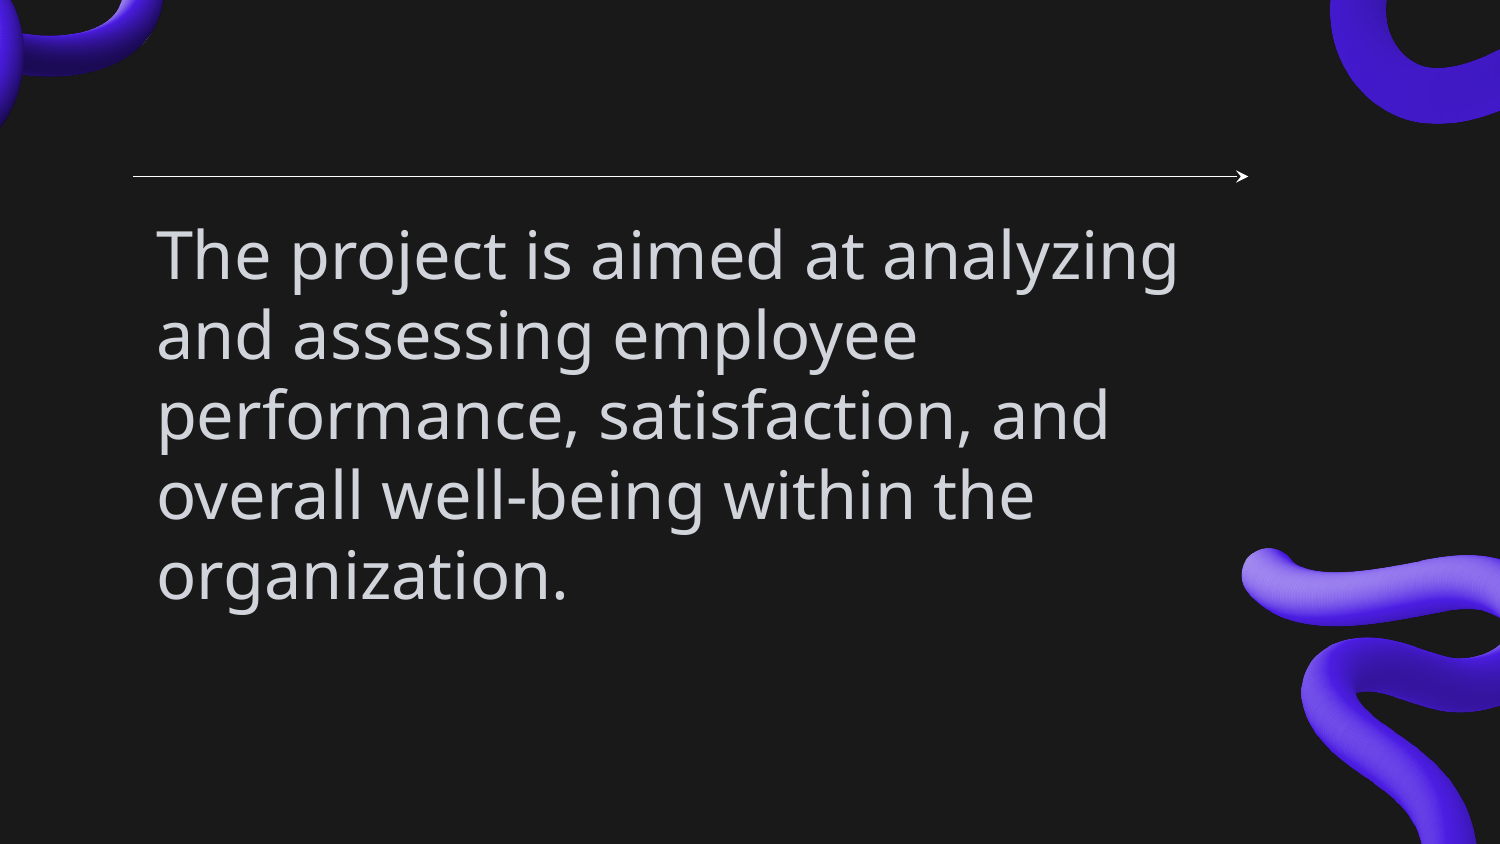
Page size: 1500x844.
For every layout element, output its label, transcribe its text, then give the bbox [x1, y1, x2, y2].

subtitle The project is aimed at analyzing and assessing employee performance, satisfaction, and overall well-being within the organization. [118, 197, 1232, 587]
picture [1125, 442, 1500, 844]
picture [1330, 0, 1500, 124]
picture [0, 0, 178, 212]
